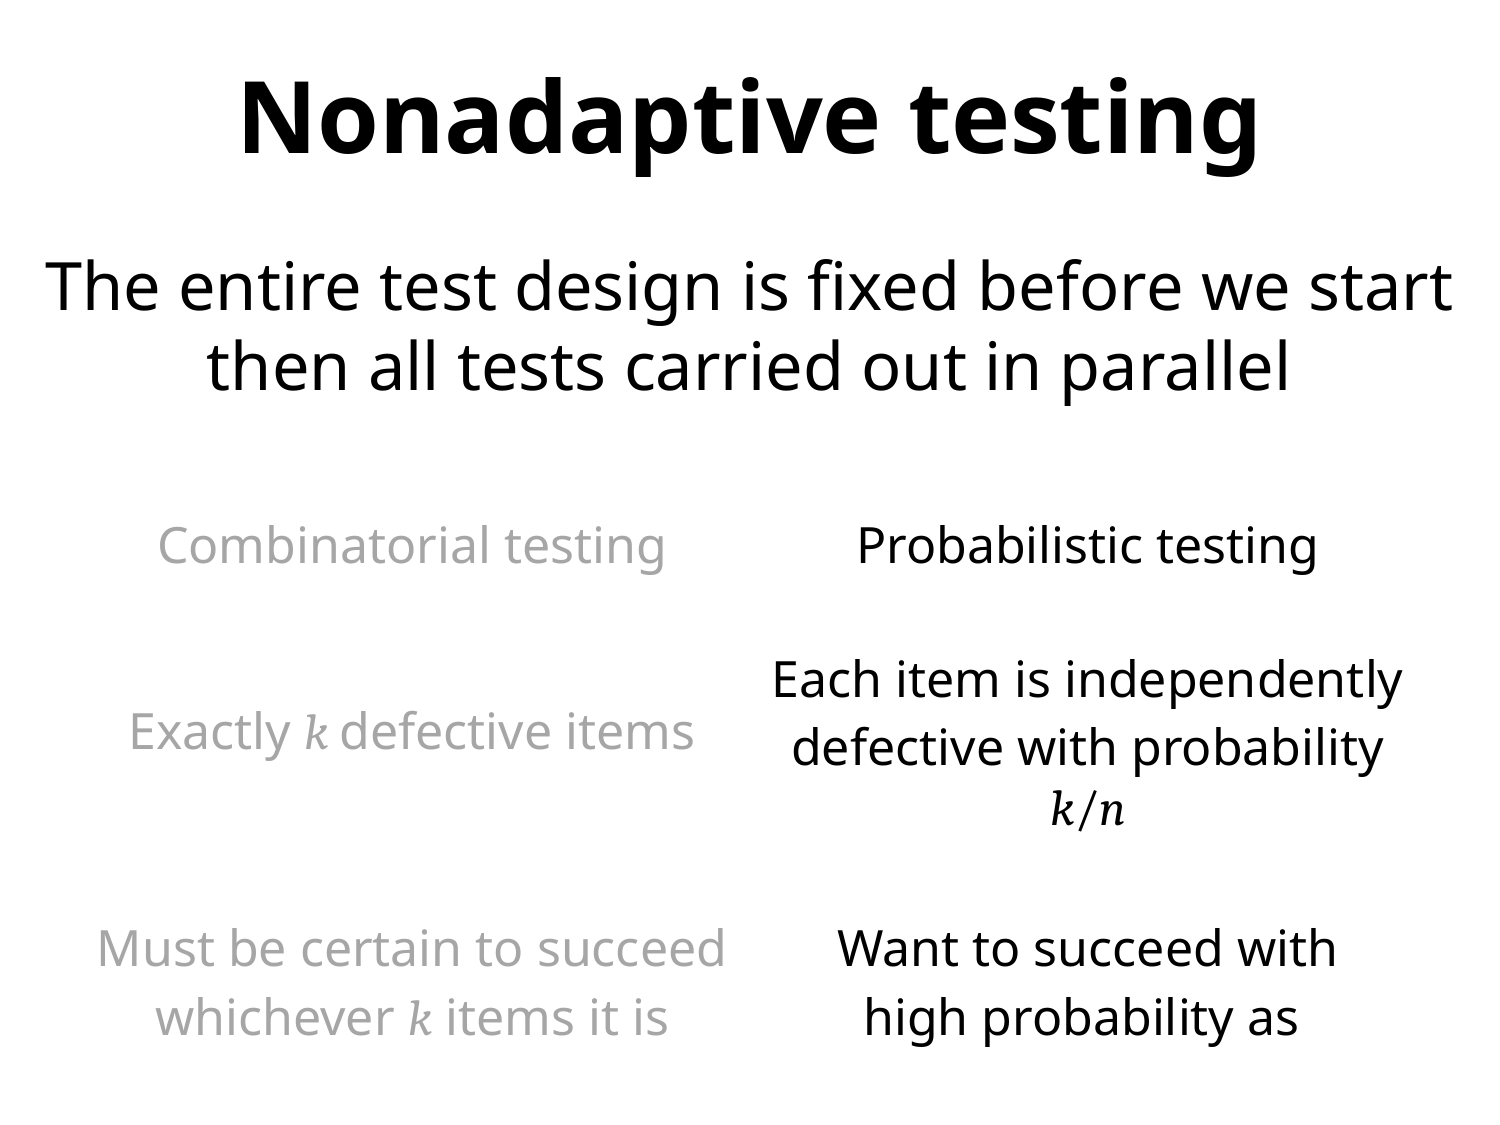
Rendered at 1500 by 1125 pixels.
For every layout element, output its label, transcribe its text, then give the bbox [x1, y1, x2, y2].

title Nonadaptive testing [0, 59, 1500, 217]
text_box The entire test design is fixed before we start then all tests carried out in parallel [0, 236, 1500, 481]
